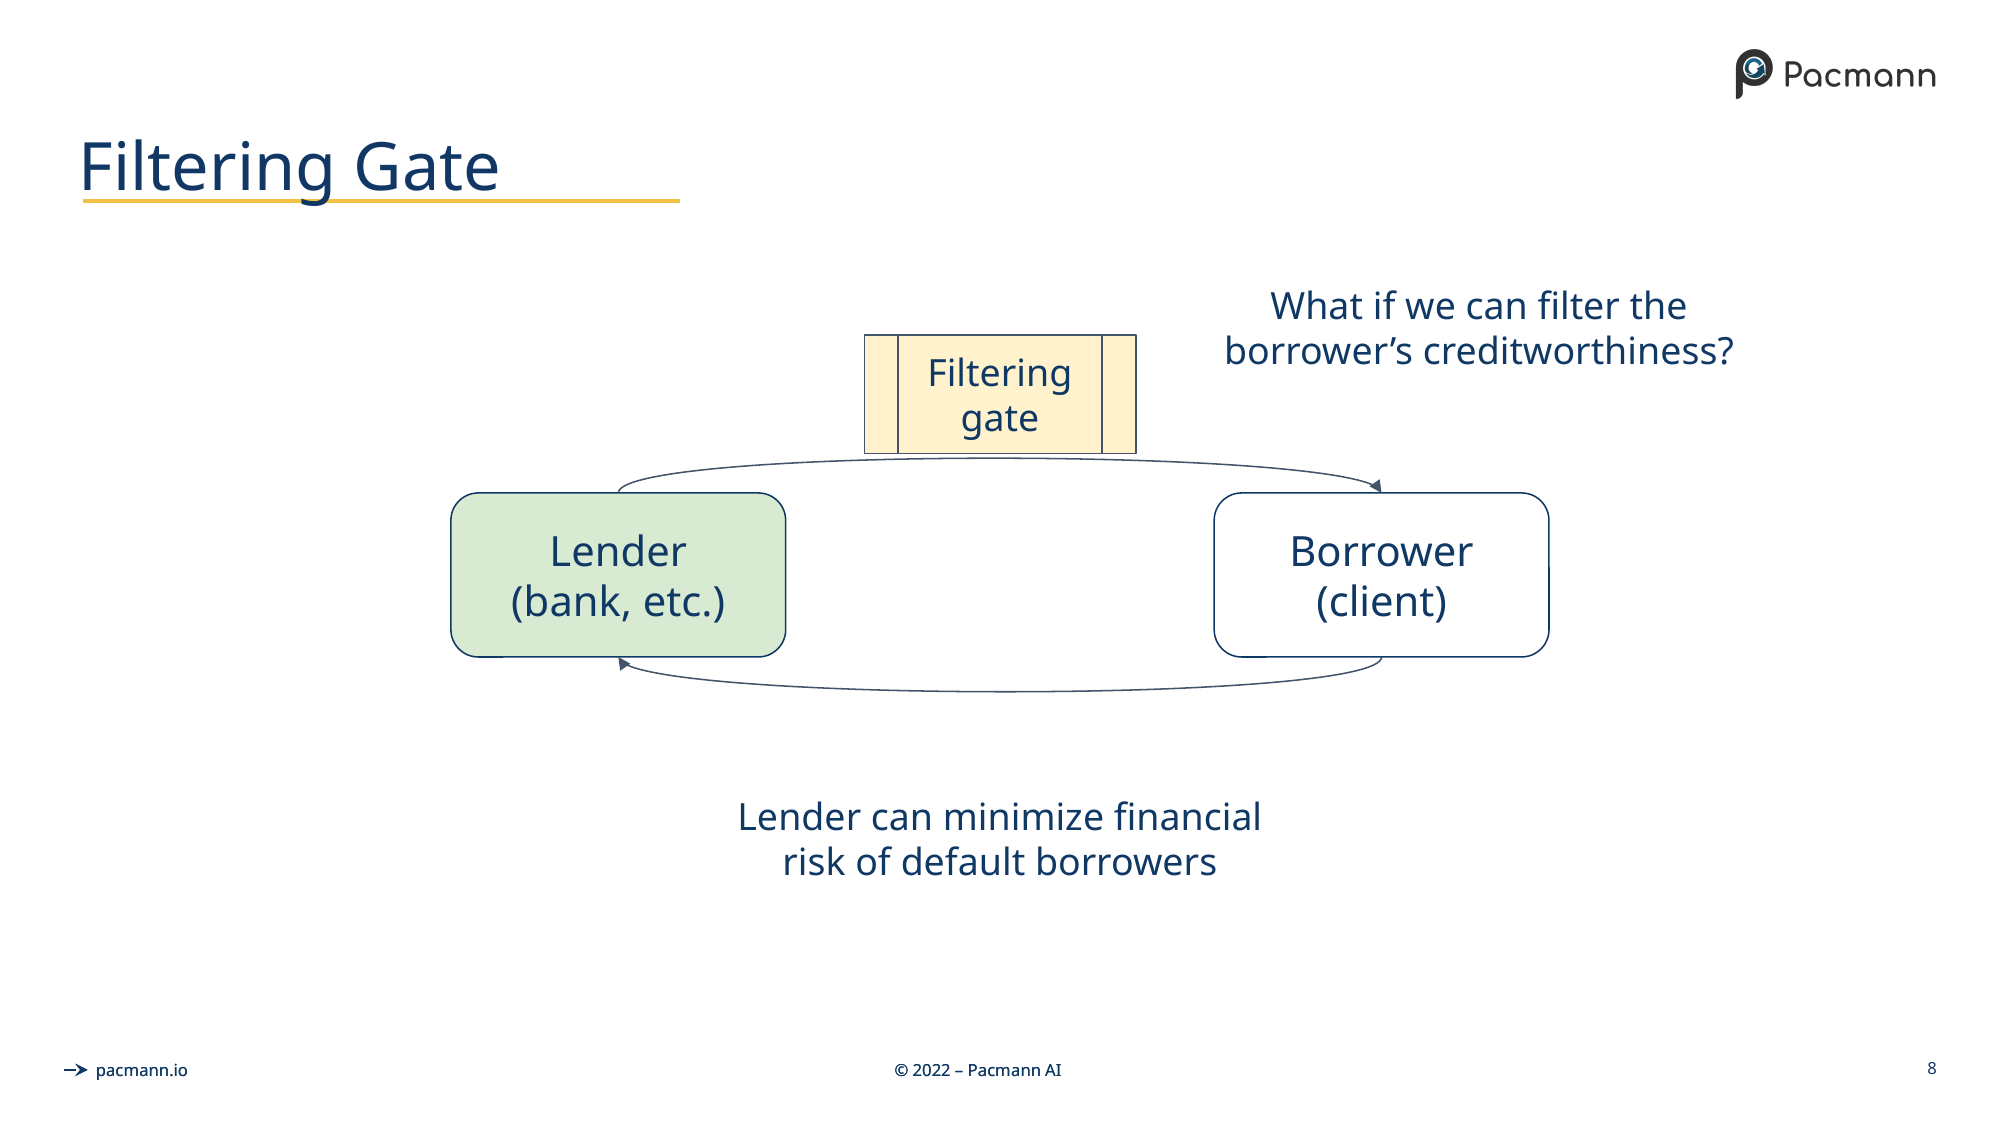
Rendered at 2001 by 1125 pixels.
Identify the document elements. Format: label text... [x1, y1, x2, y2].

text_box Filtering gate [864, 334, 994, 454]
text_box Lender can minimize financial risk of default borrowers [689, 777, 995, 898]
title Filtering Gate [63, 59, 1952, 278]
text_box Borrower (client) [1214, 492, 1550, 657]
text_box Lender (bank, etc.) [450, 492, 786, 657]
text_box Filtering gate [1005, 334, 1136, 454]
text_box What if we can filter the borrower’s creditworthiness? [1168, 267, 1790, 387]
picture [1707, 36, 1966, 112]
text_box Lender can minimize financial risk of default borrowers [1004, 777, 1311, 898]
